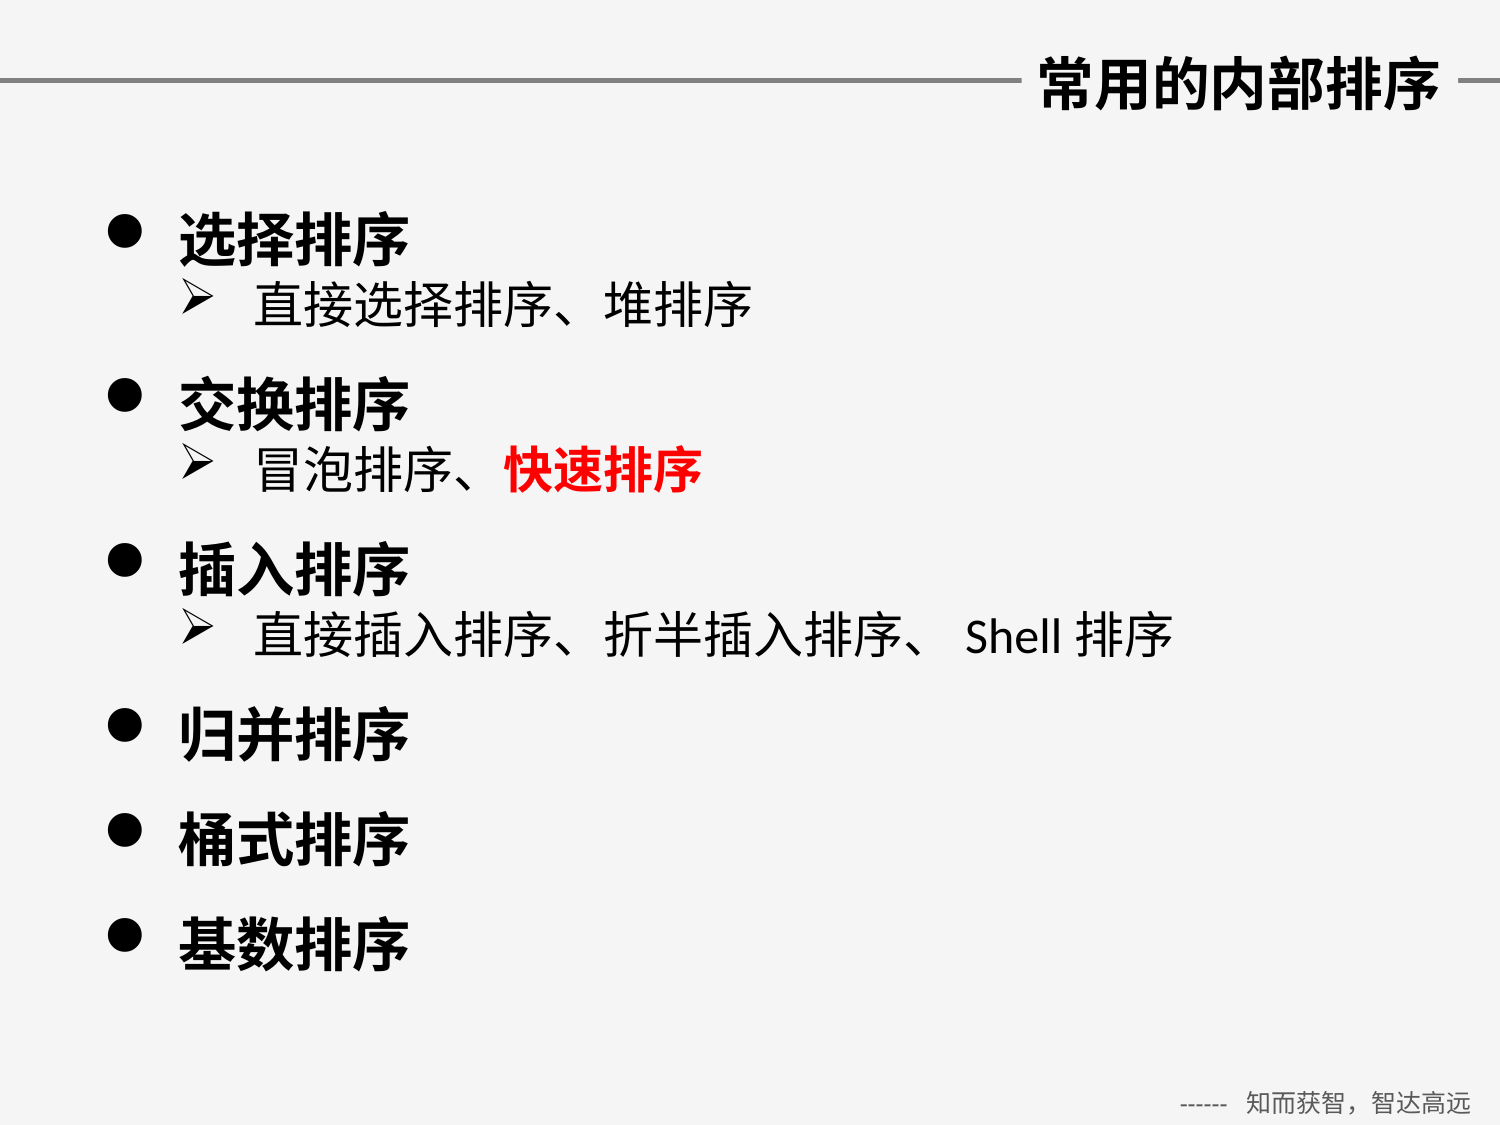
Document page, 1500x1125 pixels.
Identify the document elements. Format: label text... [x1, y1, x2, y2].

title 常用的内部排序 [1021, 39, 1459, 125]
text_box 选择排序 直接选择排序、堆排序 交换排序 冒泡排序、快速排序 插入排序 直接插入排序、折半插入排序、Shell排序 归并排序 桶式排序 基数排序 [88, 160, 1467, 986]
